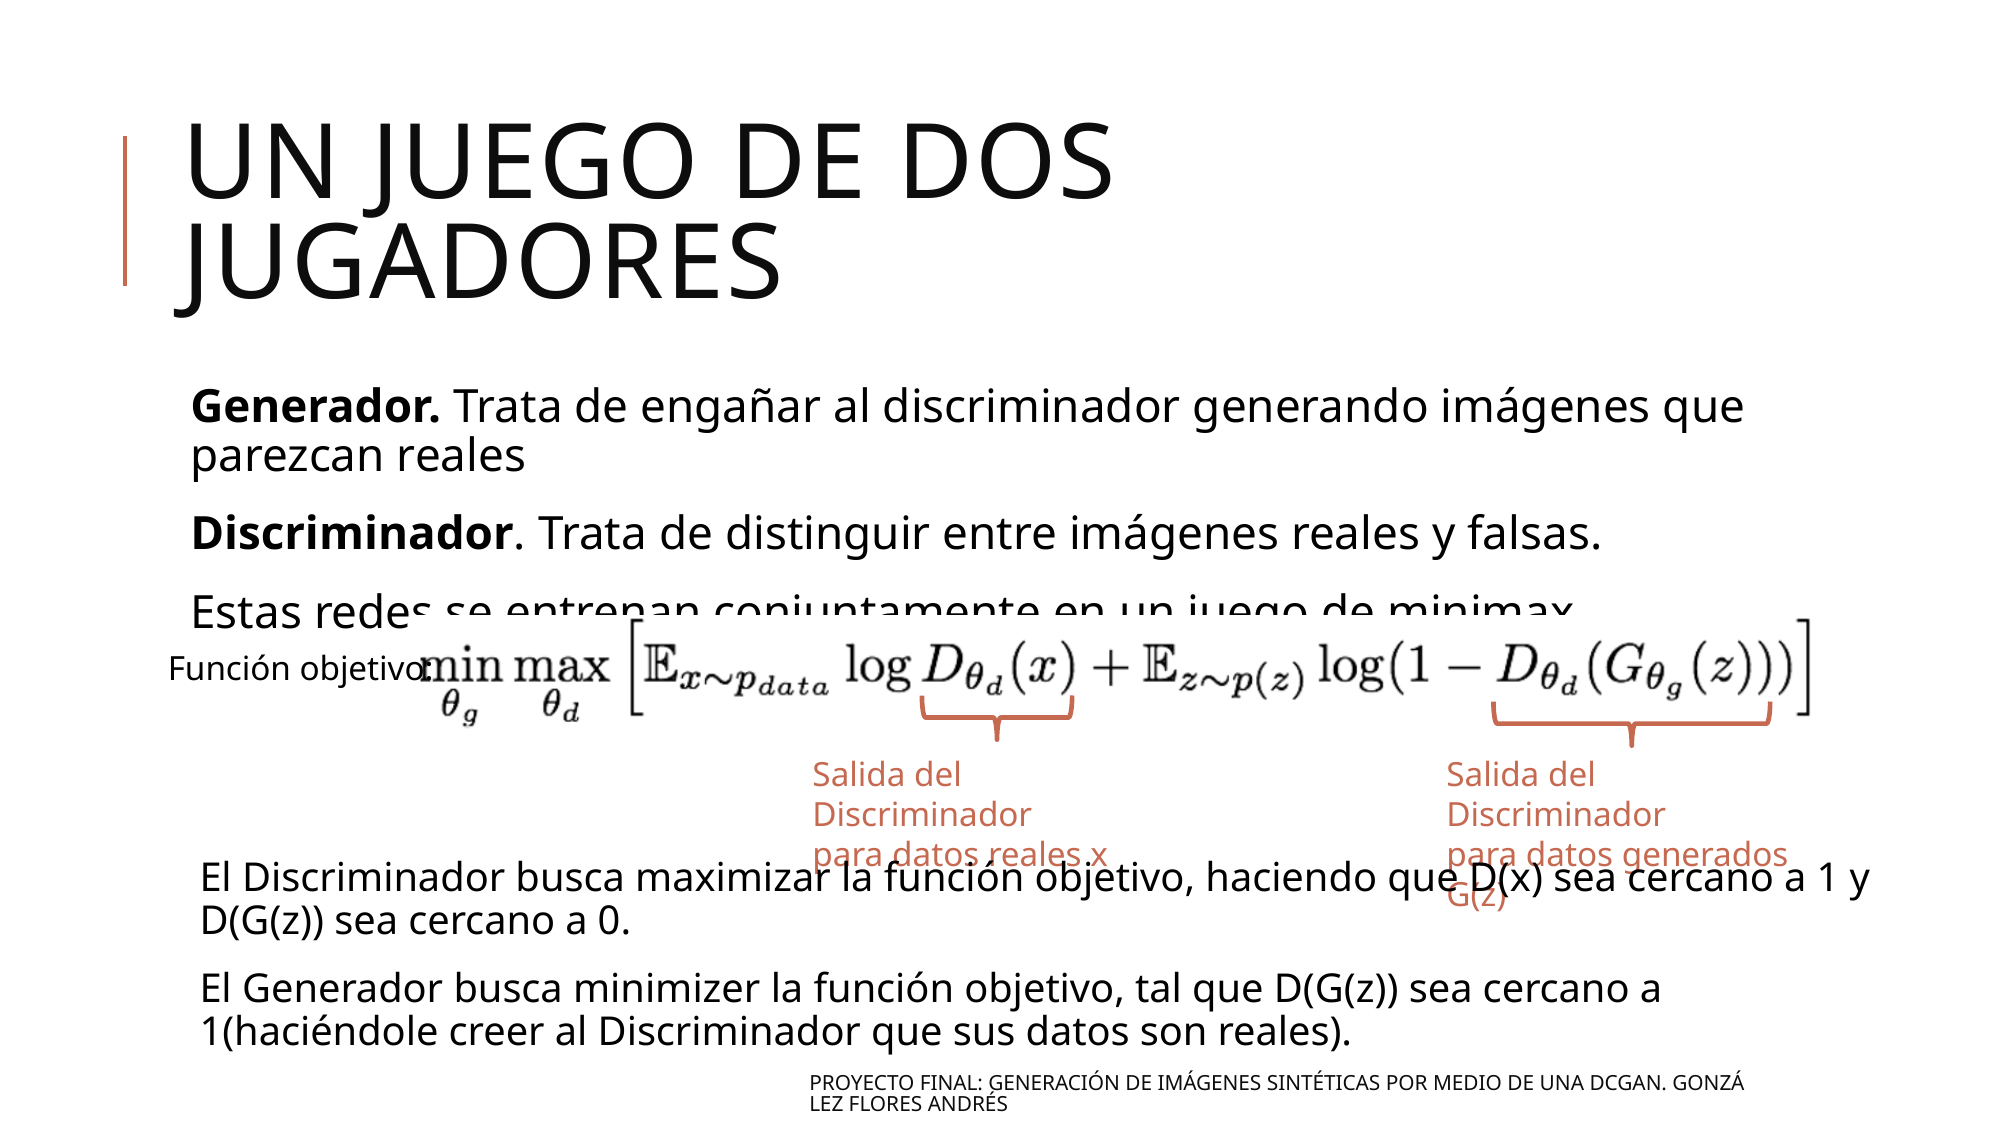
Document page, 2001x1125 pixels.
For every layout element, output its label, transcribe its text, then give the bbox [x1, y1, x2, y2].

footer Proyecto Final: Generación de imágenes sintéticas por medio de una DCGAN. González Flores Andrés [794, 1062, 1763, 1107]
title Un juego de dos jugadores [168, 96, 1763, 342]
text_box Función objetivo: [145, 644, 402, 716]
picture [409, 615, 1821, 740]
list Generador. Trata de engañar al discriminador generando imágenes que parezcan reales Discriminador. Trata de distinguir entre imágenes reales y falsas. Estas redes se entrenan conjuntamente en un juego de minimax. [168, 375, 1874, 645]
text_box Salida del Discriminador para datos reales x [797, 749, 1198, 849]
text_box Salida del Discriminador para datos generados G(z) [1431, 745, 1832, 849]
text_box El Discriminador busca maximizar la función objetivo, haciendo que D(x) sea cercano a 1 y D(G(z)) sea cercano a 0. El Generador busca minimizer la función objetivo, tal que D(G(z)) sea cercano a 1(haciéndole creer al Discriminador que sus datos son reales). [178, 849, 1884, 1062]
